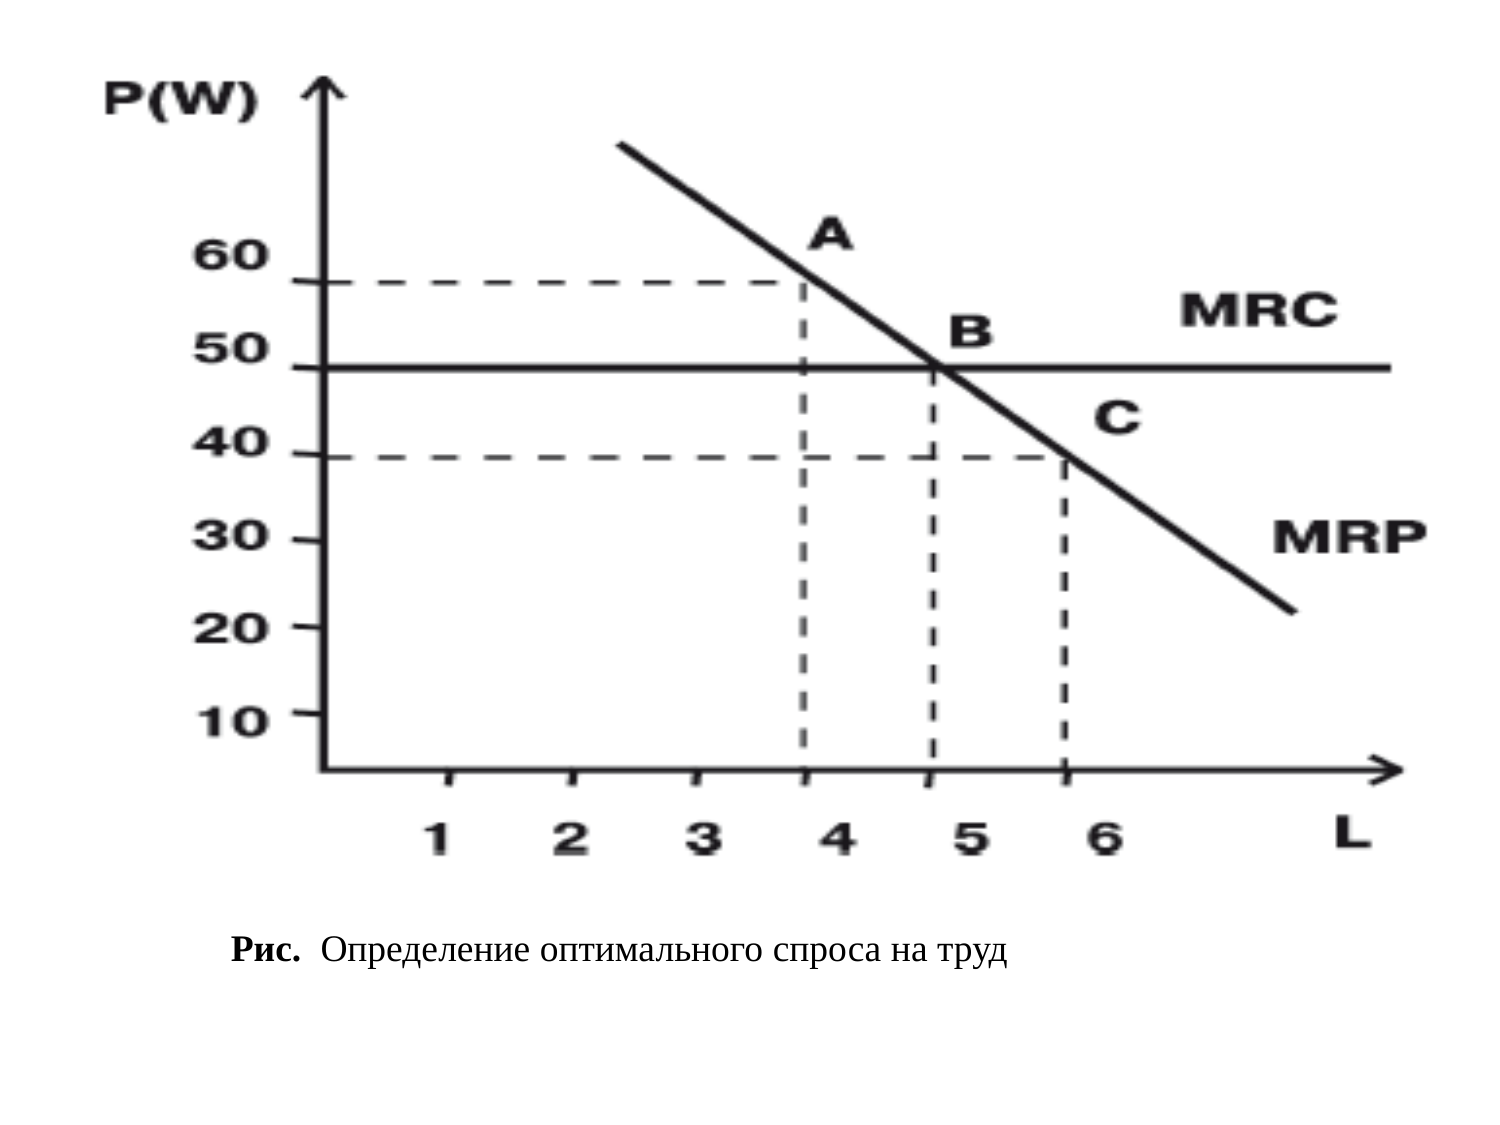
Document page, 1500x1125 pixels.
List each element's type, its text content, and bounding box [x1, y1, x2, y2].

picture [88, 66, 1448, 870]
text_box Рис. Определение оптимального спроса на труд [206, 916, 1329, 1012]
